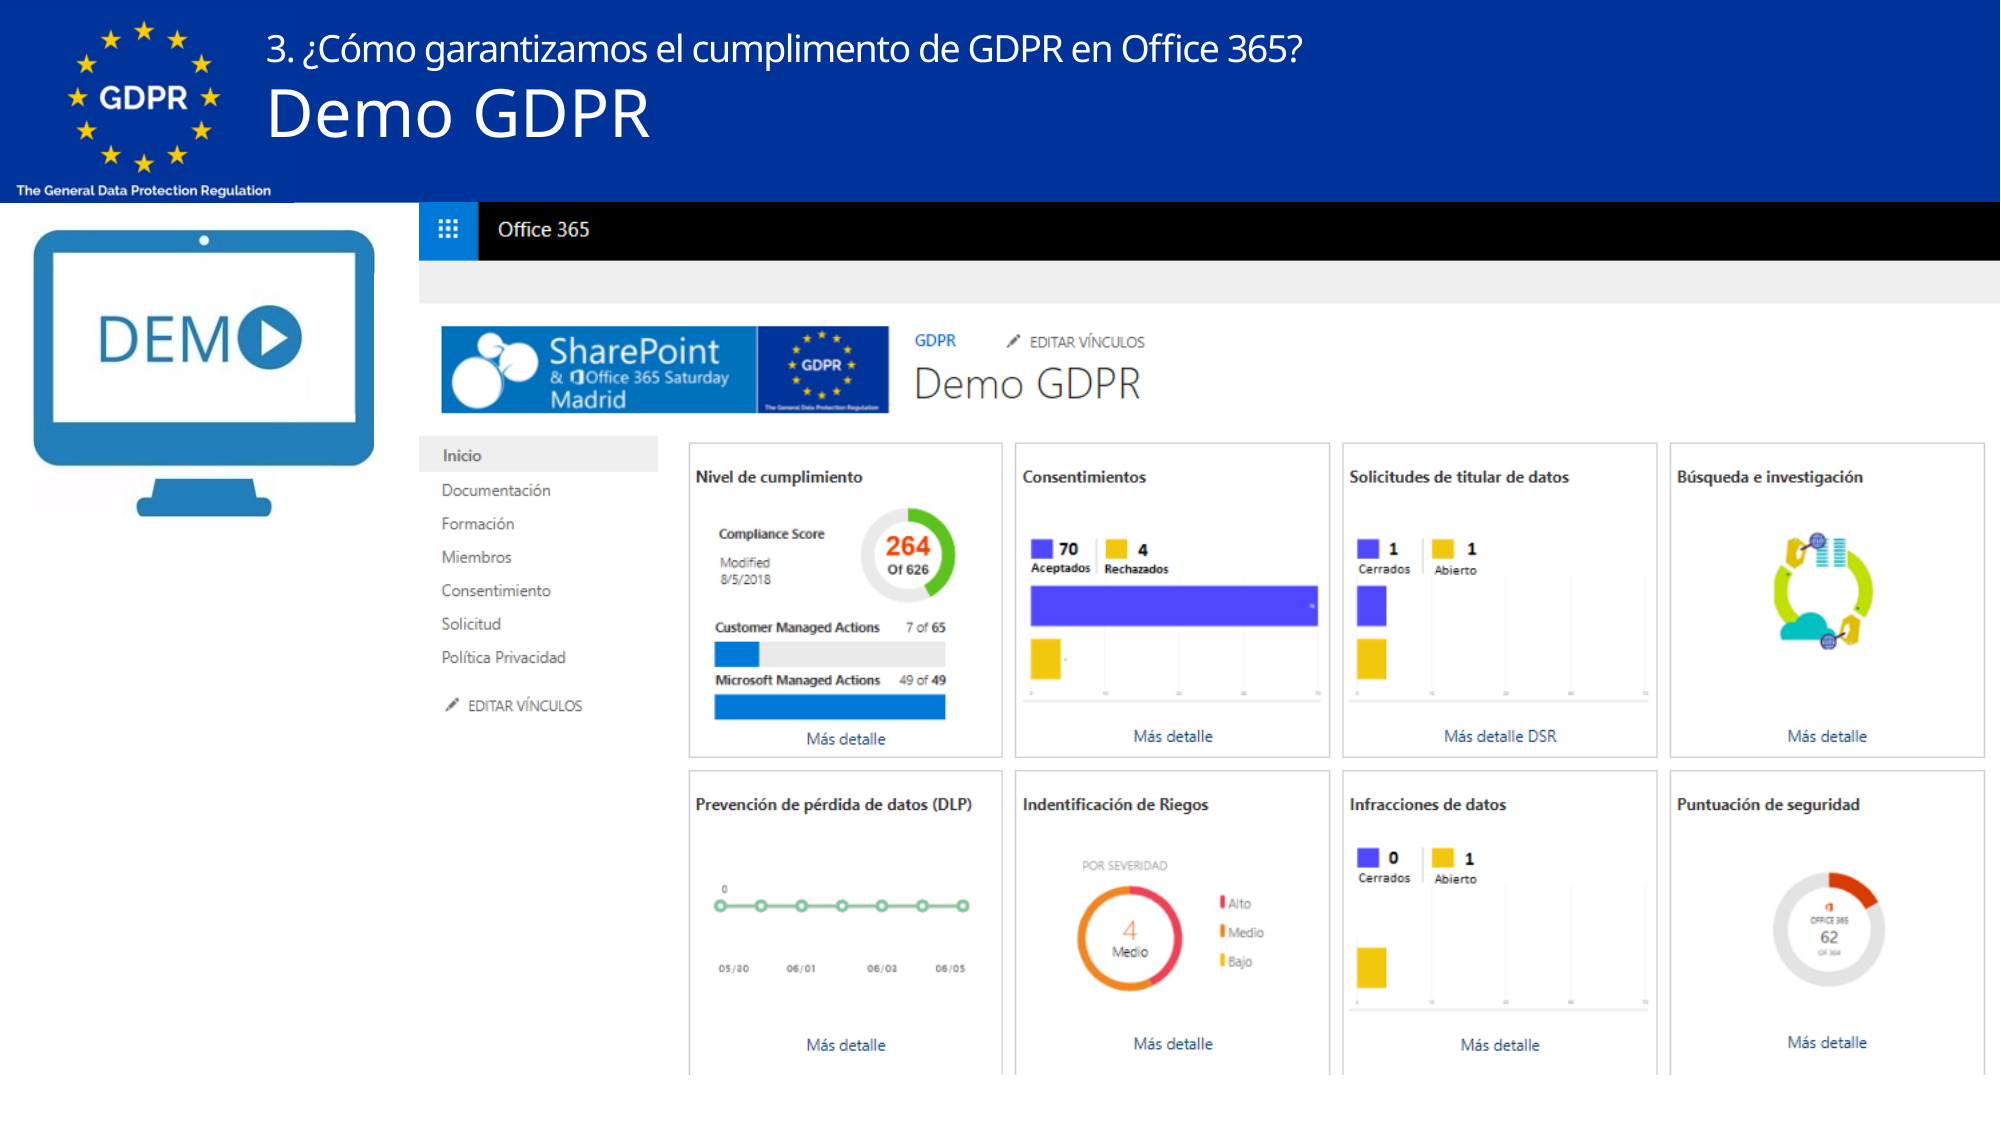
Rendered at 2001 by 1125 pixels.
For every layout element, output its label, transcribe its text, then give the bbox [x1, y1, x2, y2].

picture [31, 225, 375, 518]
text_box 3. ¿Cómo garantizamos el cumplimento de GDPR en Office 365? Demo GDPR [294, 25, 1304, 151]
picture [0, 10, 294, 203]
picture [419, 202, 2000, 1076]
text_box [0, 0, 2000, 203]
